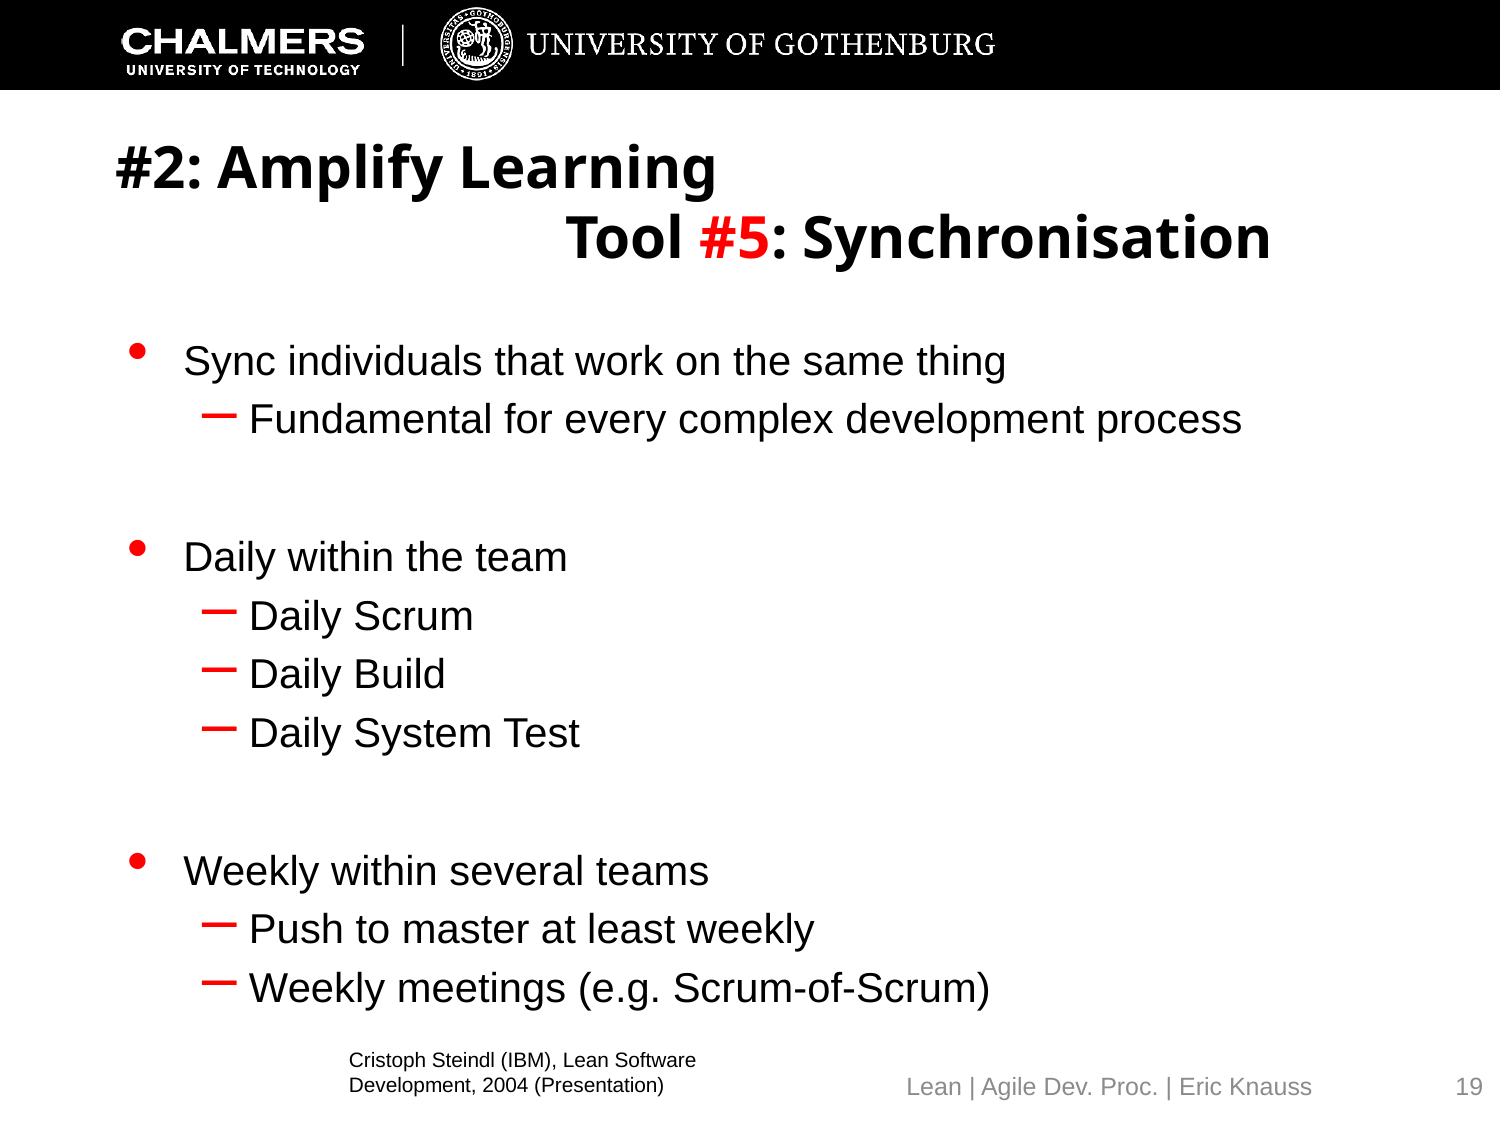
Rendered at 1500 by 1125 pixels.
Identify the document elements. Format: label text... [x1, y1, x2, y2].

footer Lean | Agile Dev. Proc. | Eric Knauss [872, 1055, 1348, 1116]
title #2: Amplify Learning Tool #5: Synchronisation [100, 137, 1500, 263]
picture [112, 7, 999, 84]
text_box Cristoph Steindl (IBM), Lean Software Development, 2004 (Presentation) [334, 1038, 841, 1104]
list Sync individuals that work on the same thing Fundamental for every complex development process Daily within the team Daily Scrum Daily Build Daily System Test Weekly within several teams Push to master at least weekly Weekly meetings (e.g. Scrum-of-Scrum) [112, 326, 1388, 1064]
slide_number 19 [1360, 1055, 1499, 1116]
